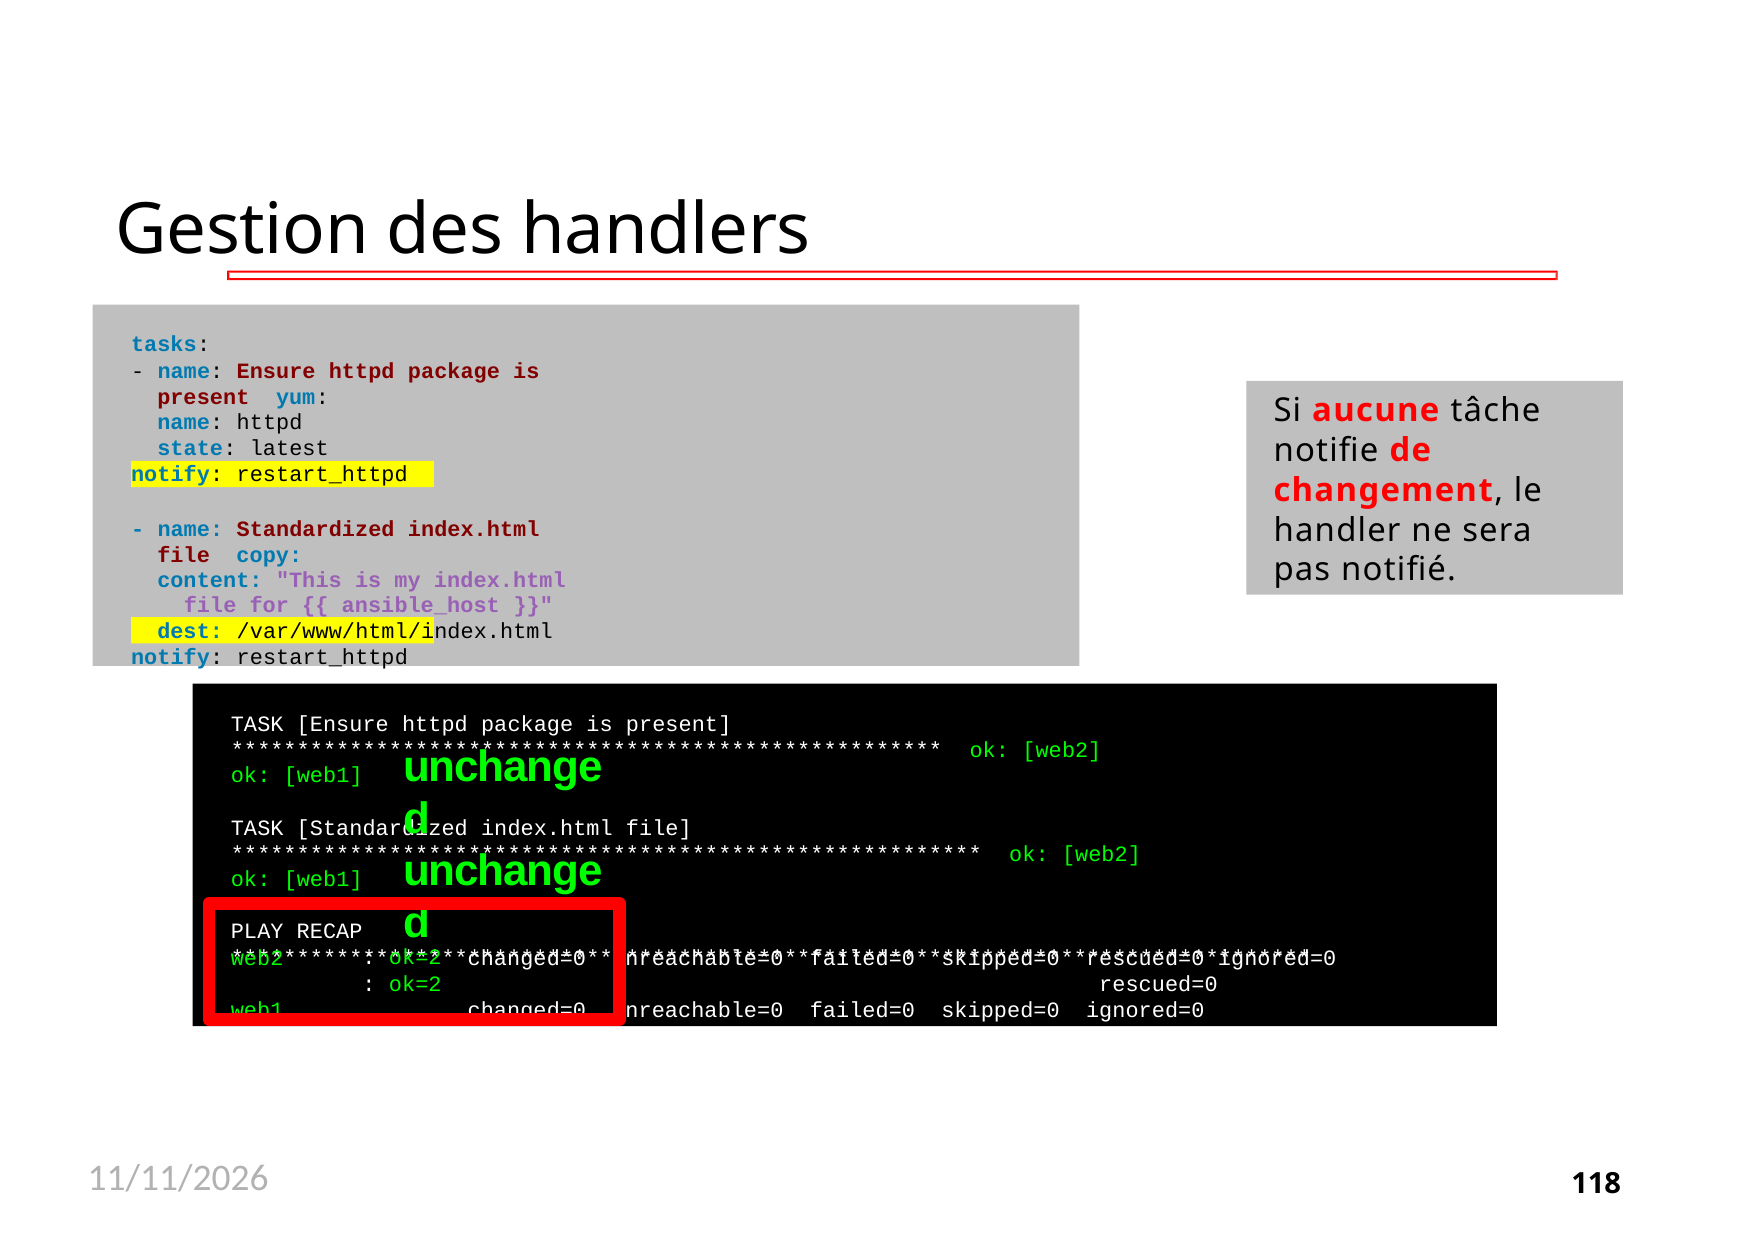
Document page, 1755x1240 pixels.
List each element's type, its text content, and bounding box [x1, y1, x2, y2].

text_box failed=0 failed=0 [807, 941, 917, 1023]
text_box unreachable=0 unreachable=0 [610, 941, 786, 1023]
text_box ok: [web1] [229, 863, 365, 892]
text_box unchanged [401, 839, 628, 947]
text_box TASK [Standardized index.html file] ********************************************************* ok: [web2] [229, 810, 401, 866]
text_box TASK [Standardized index.html file] ********************************************************* ok: [web2] [628, 810, 1457, 866]
text_box skipped=0 skipped=0 [939, 941, 1062, 1023]
text_box rescued=0 ignored=0 rescued=0 ignored=0 [1084, 941, 1338, 1023]
text_box tasks: - name: Ensure httpd package is present yum: name: httpd state: latest notify: restart_httpd - name: Standardized index.html file copy: content: "This is my index.html file for {{ ansible_host }}" dest: /var/www/html/index.html notify: restart_httpd [92, 327, 1080, 669]
slide_number 118 [1567, 1164, 1715, 1215]
text_box ok: [web1] [229, 758, 365, 788]
text_box PLAY RECAP ********************************************************************************** [628, 915, 1457, 970]
text_box [819, 304, 1080, 327]
title Gestion des handlers [113, 119, 819, 329]
text_box [92, 304, 113, 327]
text_box unchanged [401, 735, 628, 839]
text_box Si aucune tâche notifie de changement, le handler ne sera pas notifié. [1246, 380, 1623, 595]
text_box [208, 903, 620, 1020]
text_box [192, 683, 1497, 1027]
text_box TASK [Ensure httpd package is present] ****************************************************** ok: [web2] [229, 706, 1457, 762]
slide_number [87, 1152, 492, 1215]
